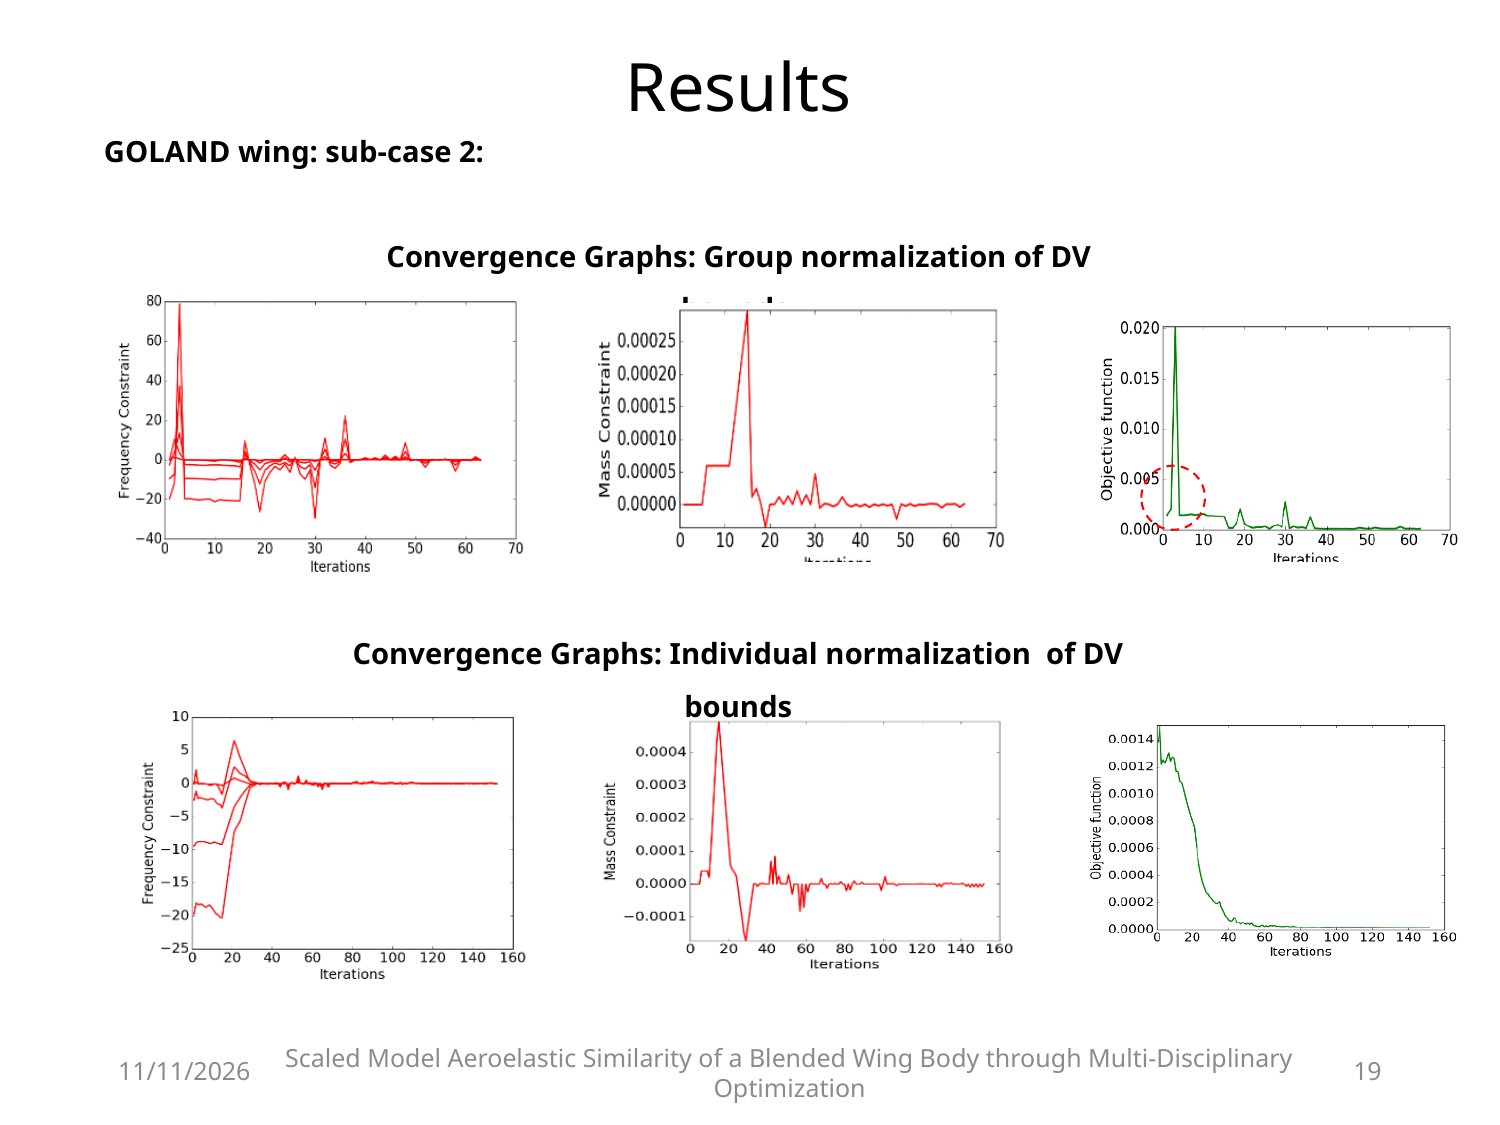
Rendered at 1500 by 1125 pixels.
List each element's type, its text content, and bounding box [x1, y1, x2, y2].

text_box Convergence Graphs: Individual normalization of DV bounds [335, 610, 1142, 731]
picture [1101, 316, 1465, 562]
picture [589, 303, 1015, 562]
picture [103, 287, 535, 578]
slide_number 19 [1059, 1042, 1397, 1103]
picture [596, 714, 1023, 976]
slide_number 15-Sep-19 [103, 1042, 441, 1103]
text_box Convergence Graphs: Group normalization of DV bounds [371, 213, 1107, 333]
title Results [91, 42, 1386, 134]
footer Scaled Model Aeroelastic Similarity of a Blended Wing Body through Multi-Disciplinary Optimization [258, 1053, 1321, 1092]
picture [1083, 718, 1465, 962]
picture [135, 703, 535, 988]
